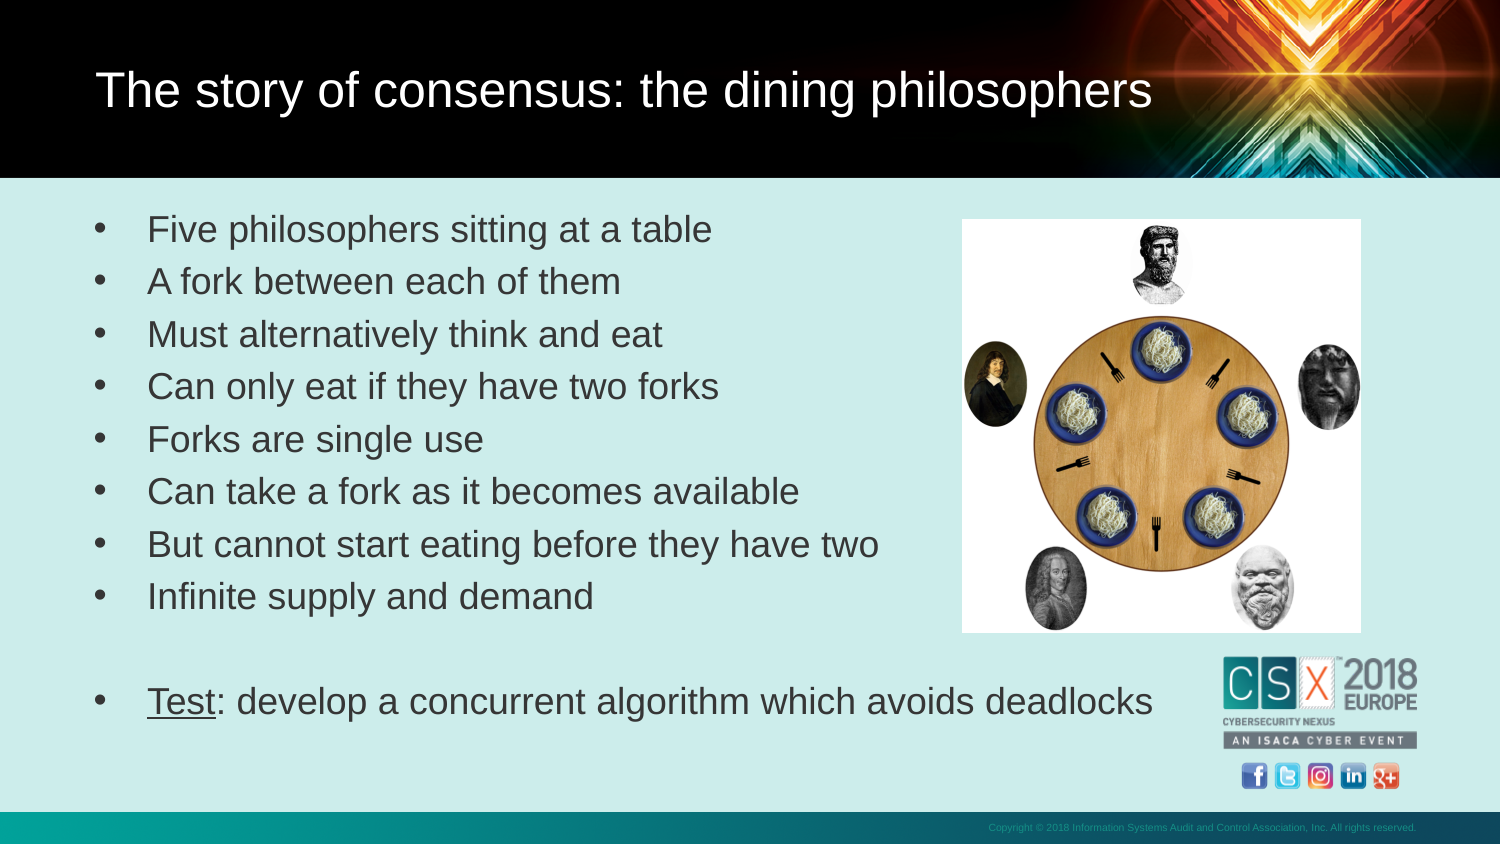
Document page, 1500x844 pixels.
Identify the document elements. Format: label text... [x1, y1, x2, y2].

picture [0, 0, 1500, 844]
list Five philosophers sitting at a table A fork between each of them Must alternatively think and eat Can only eat if they have two forks Forks are single use Can take a fork as it becomes available But cannot start eating before they have two Infinite supply and demand Test: develop a concurrent algorithm which avoids deadlocks [80, 198, 1218, 775]
list The story of consensus: the dining philosophers [80, 0, 1219, 176]
